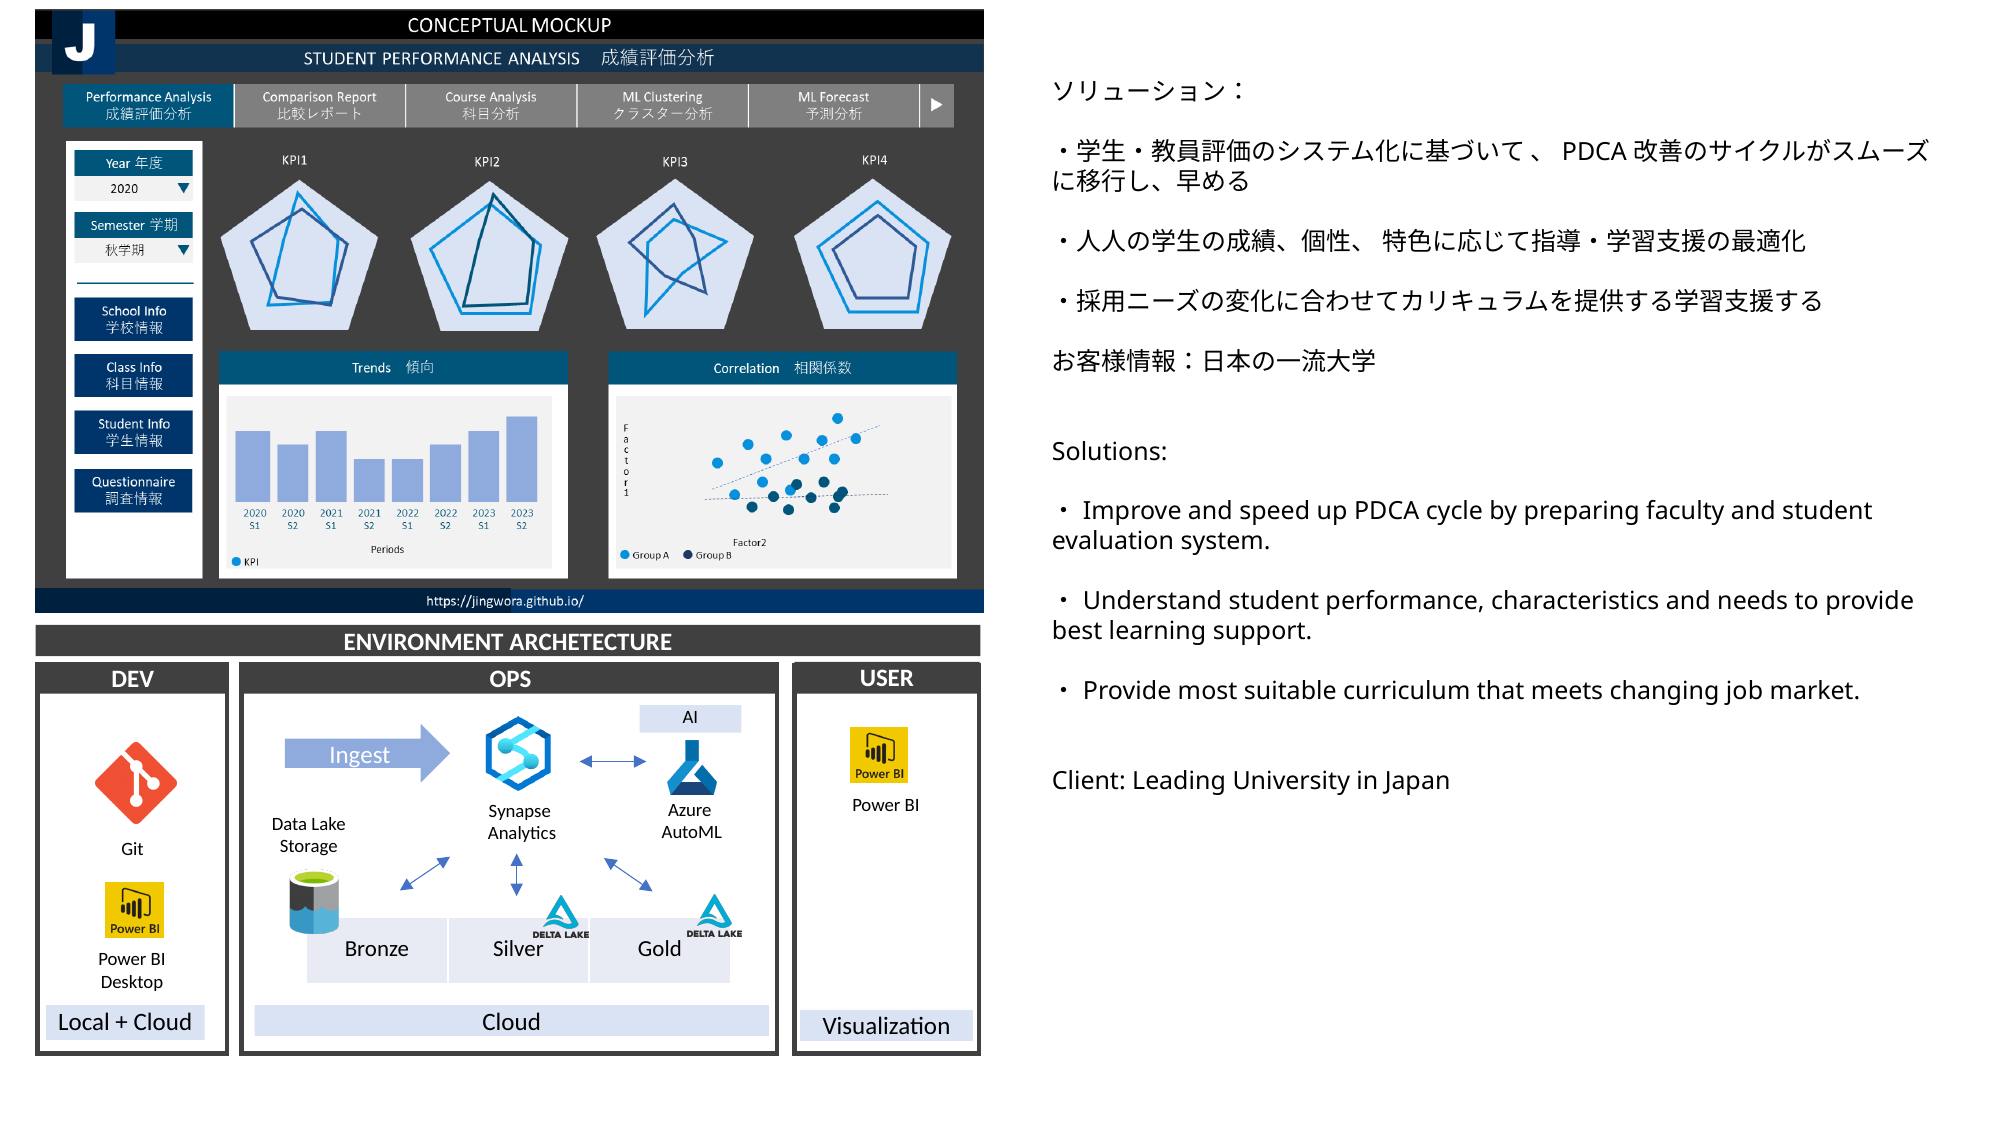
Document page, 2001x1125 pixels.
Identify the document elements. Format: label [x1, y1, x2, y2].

picture [710, 905, 724, 922]
picture [557, 907, 571, 923]
picture [533, 895, 589, 938]
table_header [449, 918, 588, 983]
picture [667, 740, 717, 795]
text_box [793, 661, 980, 1054]
picture [105, 882, 164, 938]
table_header [307, 918, 447, 983]
picture [687, 894, 742, 937]
table_header [590, 918, 730, 983]
text_box [240, 662, 779, 1054]
picture [484, 715, 556, 793]
text_box [37, 662, 229, 1054]
picture [850, 727, 908, 783]
text_box [35, 624, 981, 657]
text_box [1037, 68, 1963, 934]
picture [35, 4, 984, 618]
picture [284, 869, 345, 934]
picture [95, 742, 177, 824]
